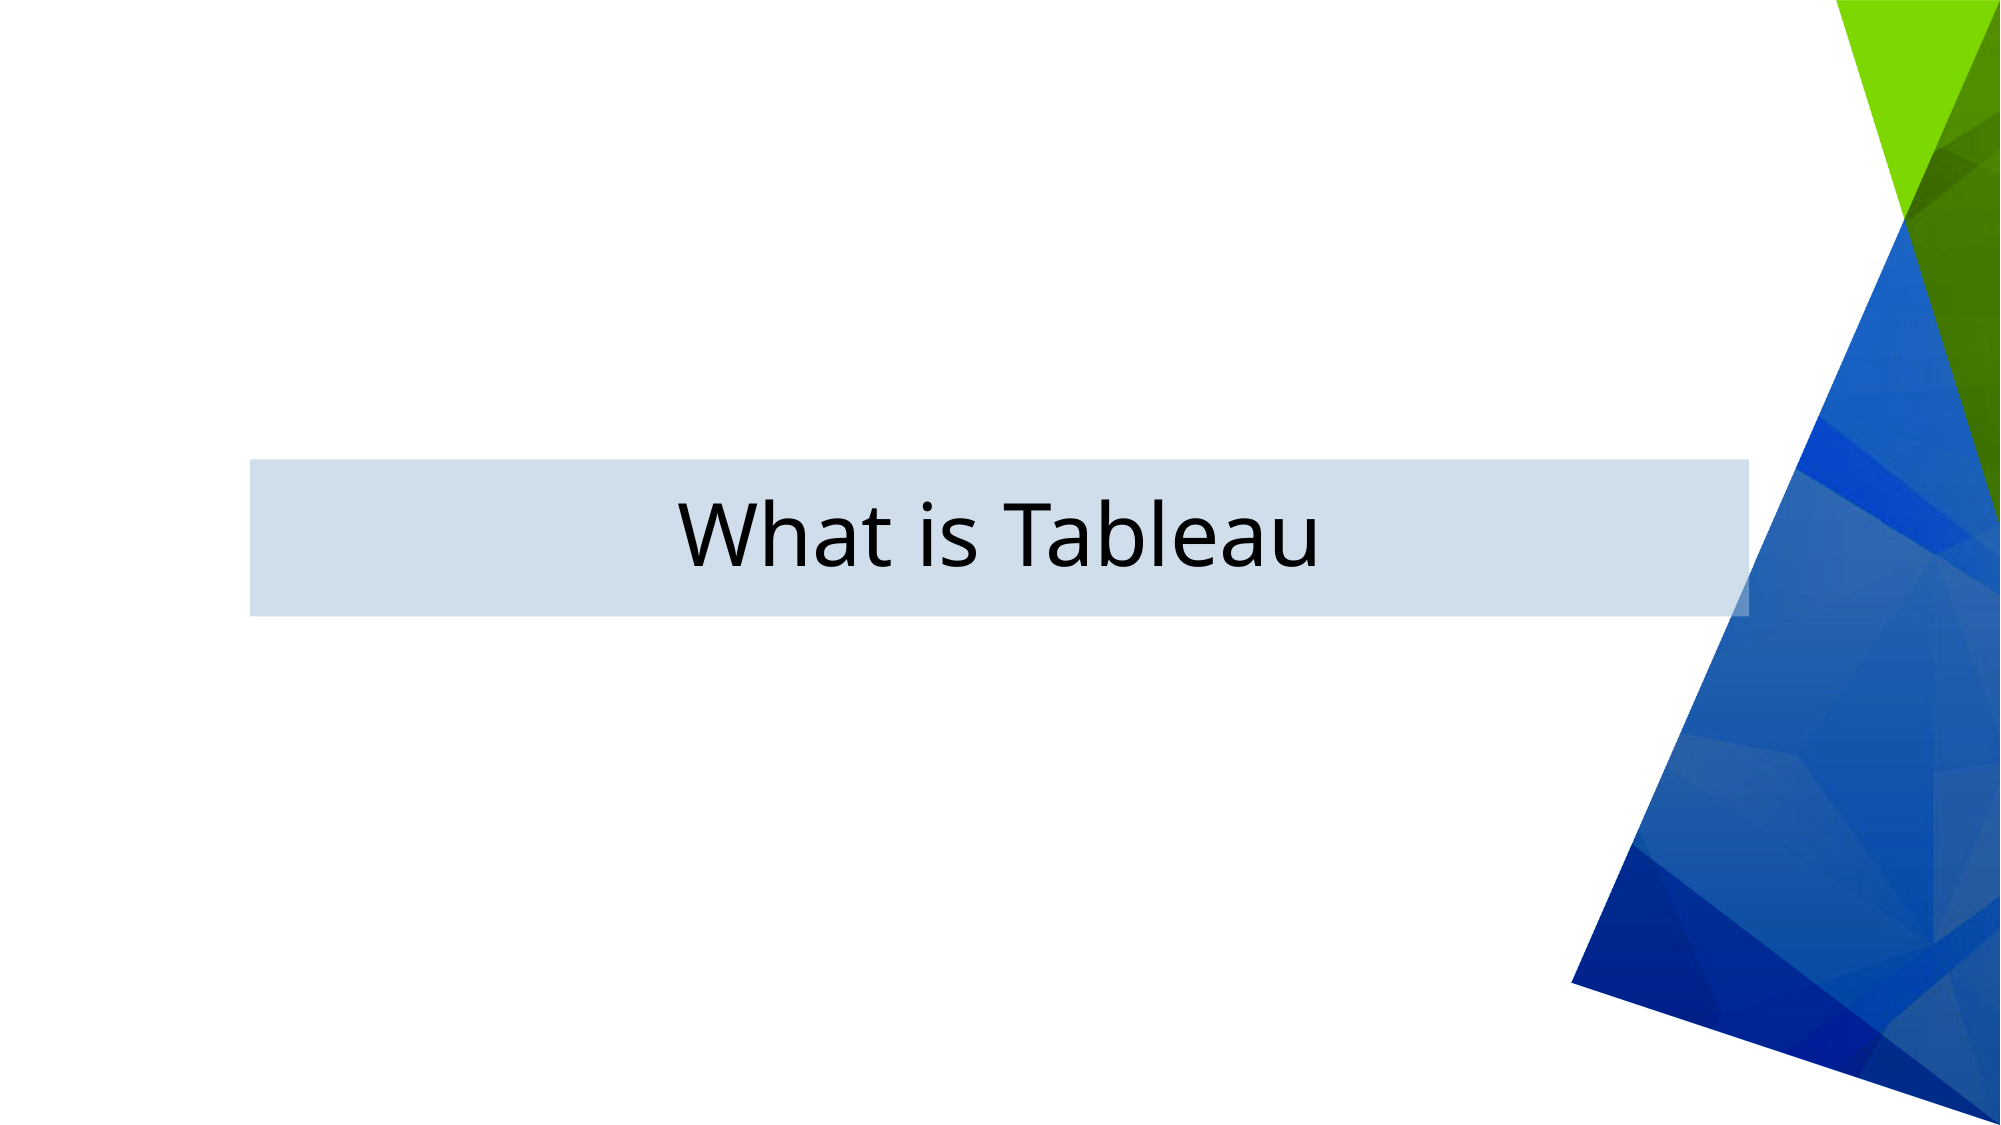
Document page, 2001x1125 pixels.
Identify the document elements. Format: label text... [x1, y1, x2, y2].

picture [1521, 0, 2000, 1125]
title What is Tableau [467, 459, 1533, 617]
text_box [249, 458, 1750, 617]
